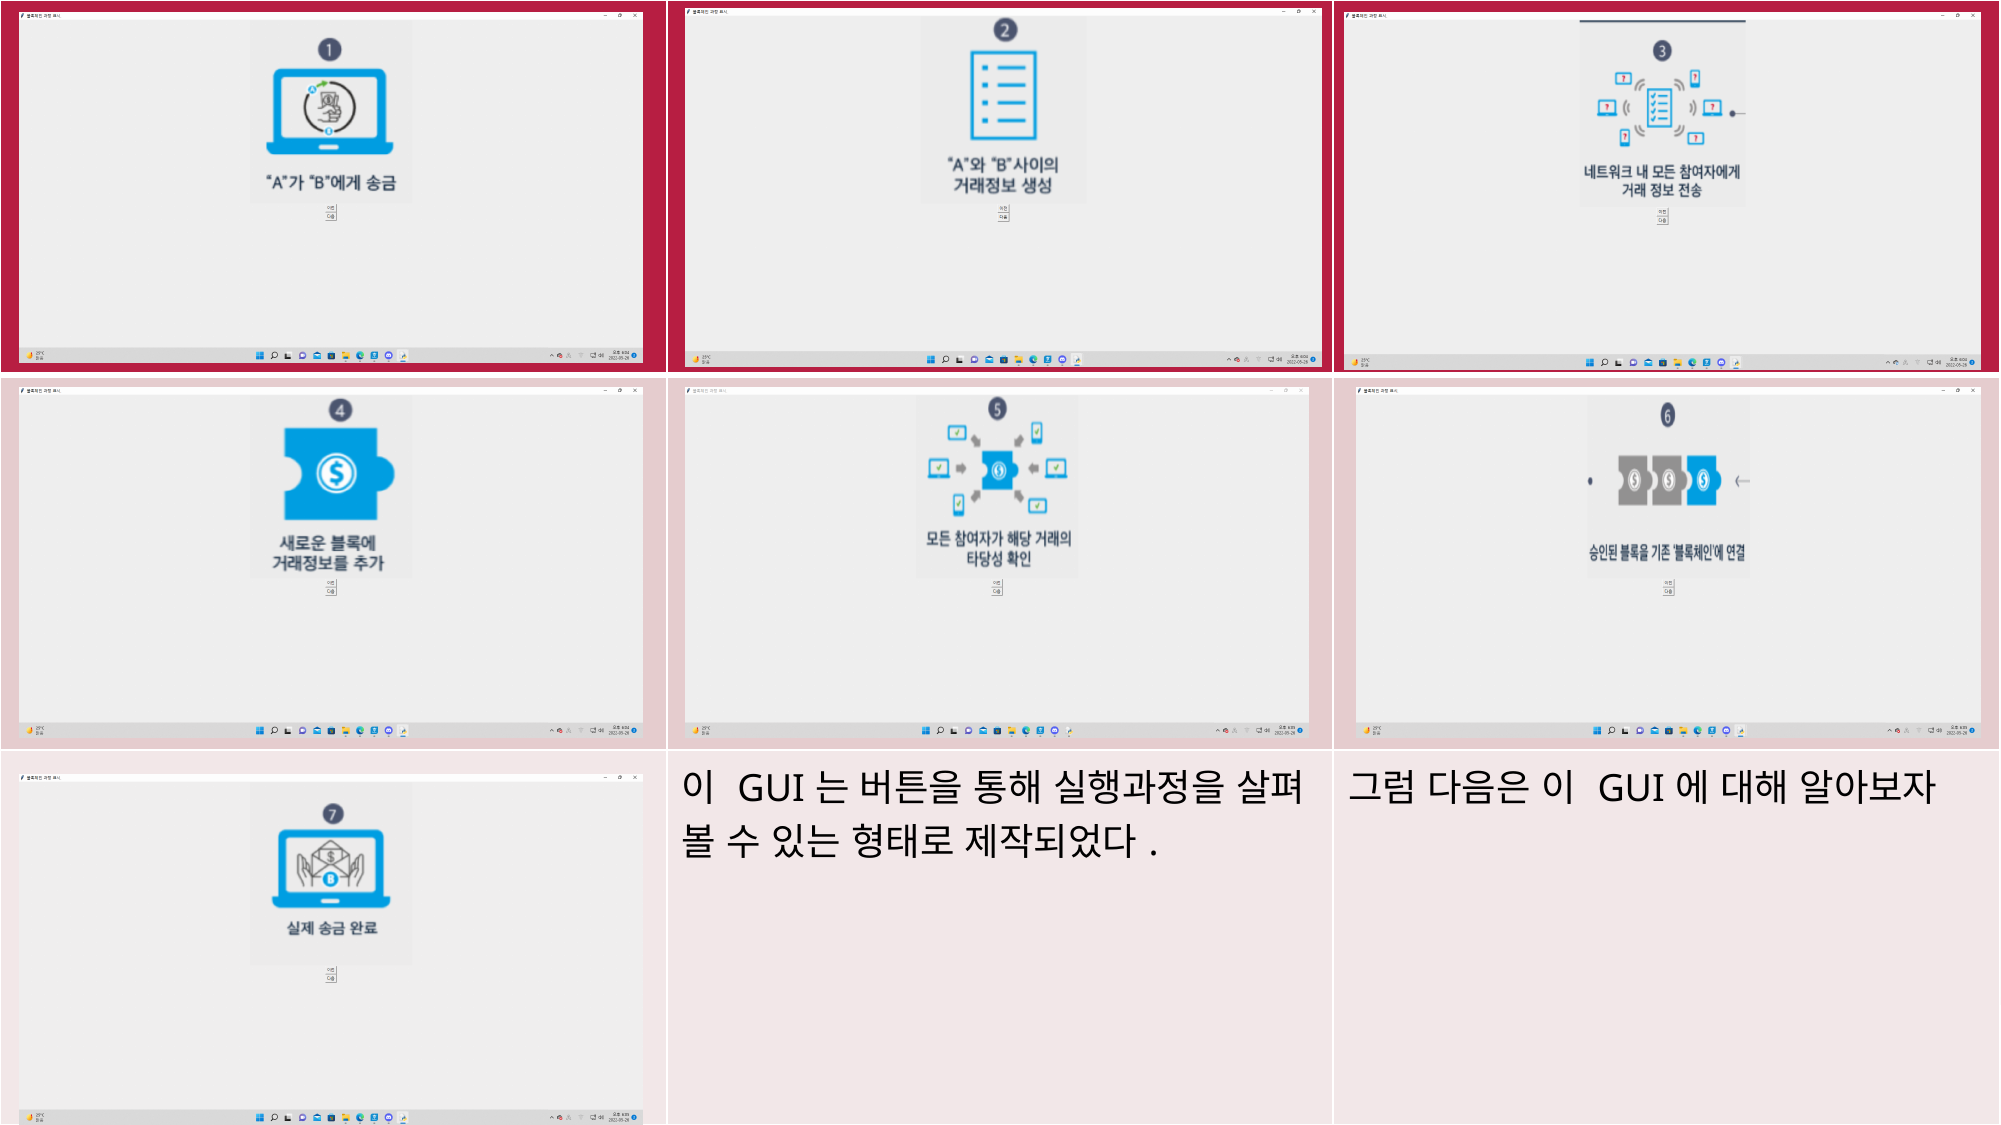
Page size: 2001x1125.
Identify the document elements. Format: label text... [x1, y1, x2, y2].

picture [19, 774, 644, 1125]
picture [685, 386, 1309, 738]
table_cell 그럼 다음은 이 GUI에 대해 알아보자 [1334, 751, 1999, 1124]
picture [19, 11, 644, 363]
picture [19, 386, 644, 738]
picture [1356, 386, 1981, 738]
table_cell 이 GUI는 버튼을 통해 실행과정을 살펴 볼 수 있는 형태로 제작되었다. [668, 751, 1332, 1124]
table_cell [1, 378, 666, 749]
table_header [668, 1, 1332, 372]
table_cell [1, 751, 666, 1124]
table_cell [1334, 378, 1999, 749]
table_header [1334, 1, 1999, 372]
table_cell [668, 378, 1332, 749]
picture [1343, 11, 1981, 371]
table_header [1, 1, 666, 372]
picture [685, 8, 1322, 367]
